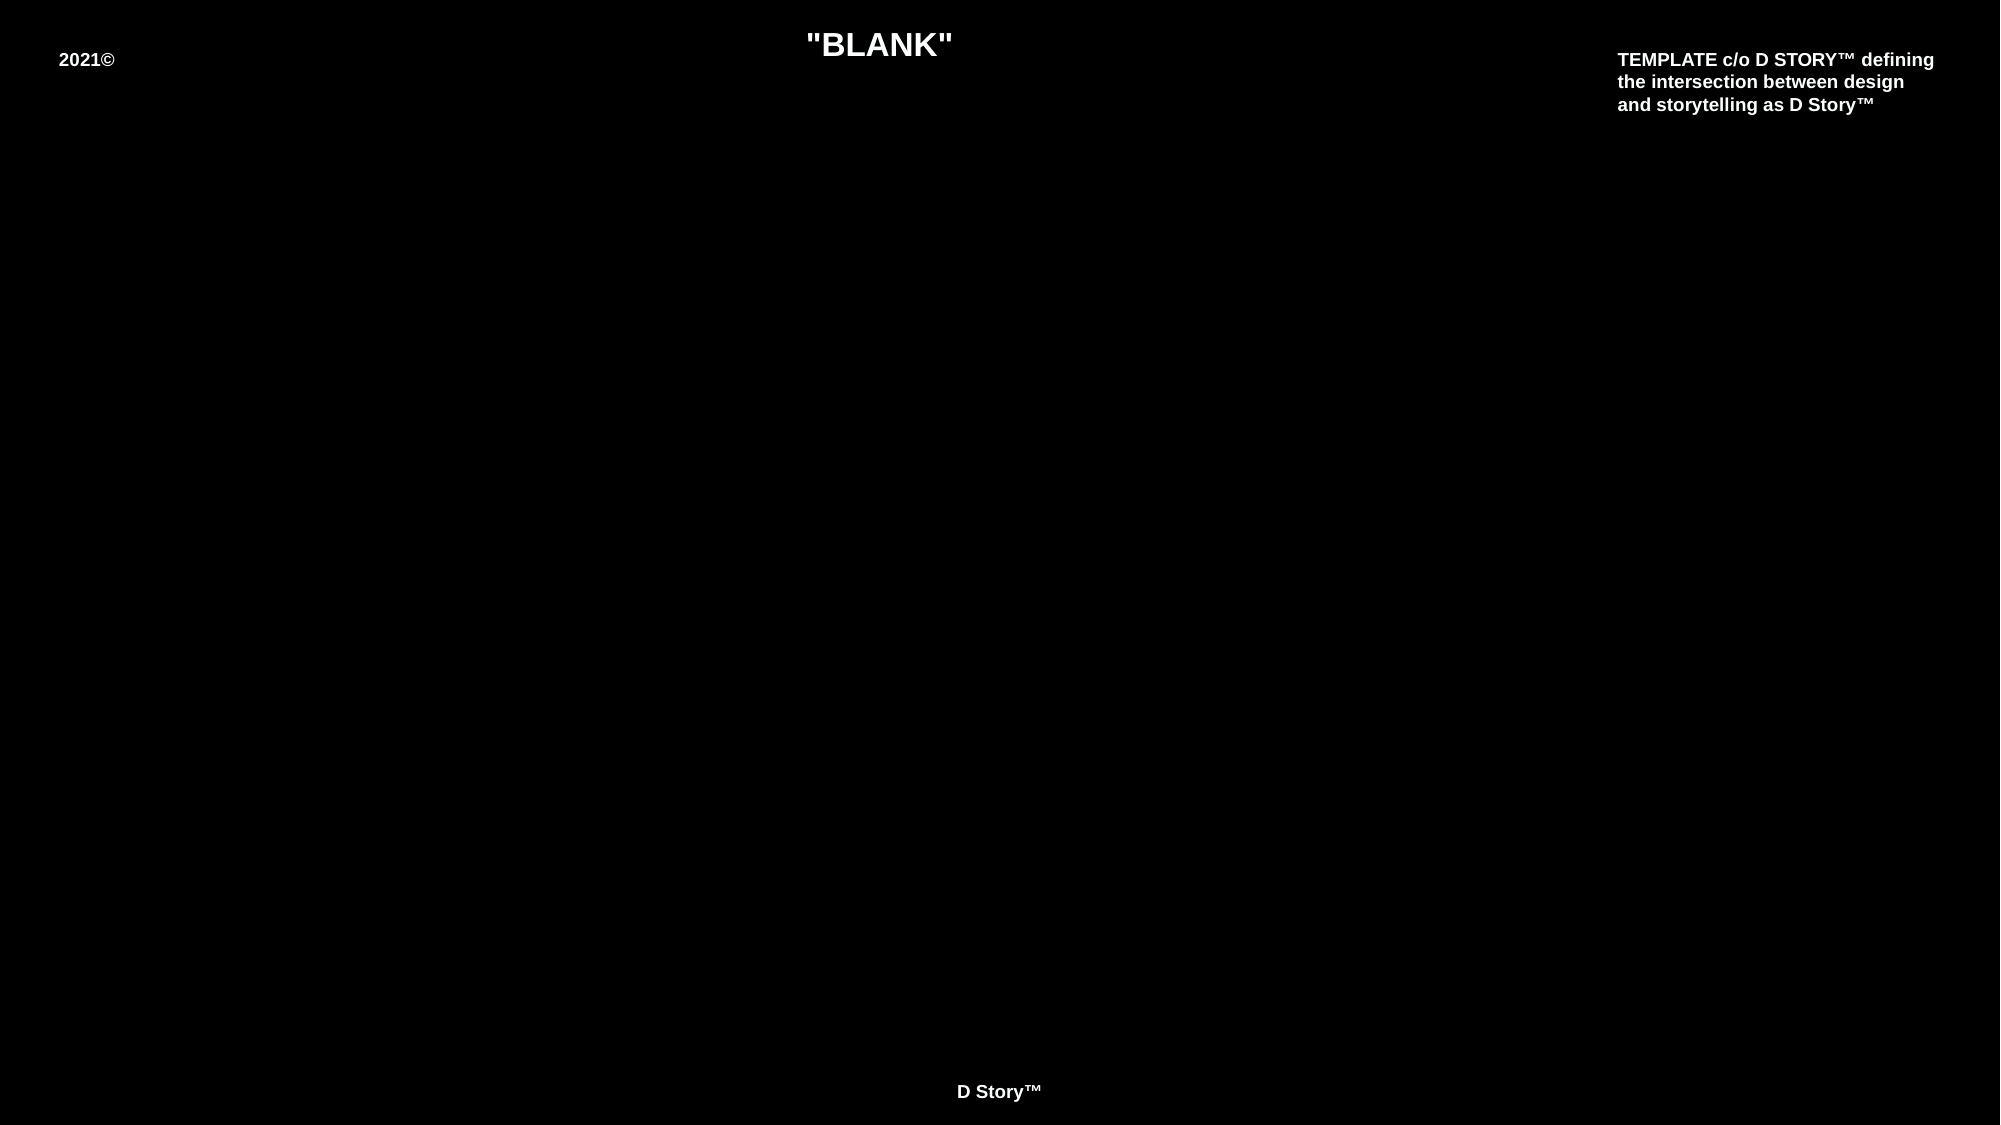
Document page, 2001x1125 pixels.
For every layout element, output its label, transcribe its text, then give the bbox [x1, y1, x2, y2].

text_box "BLANK" [790, 15, 969, 71]
